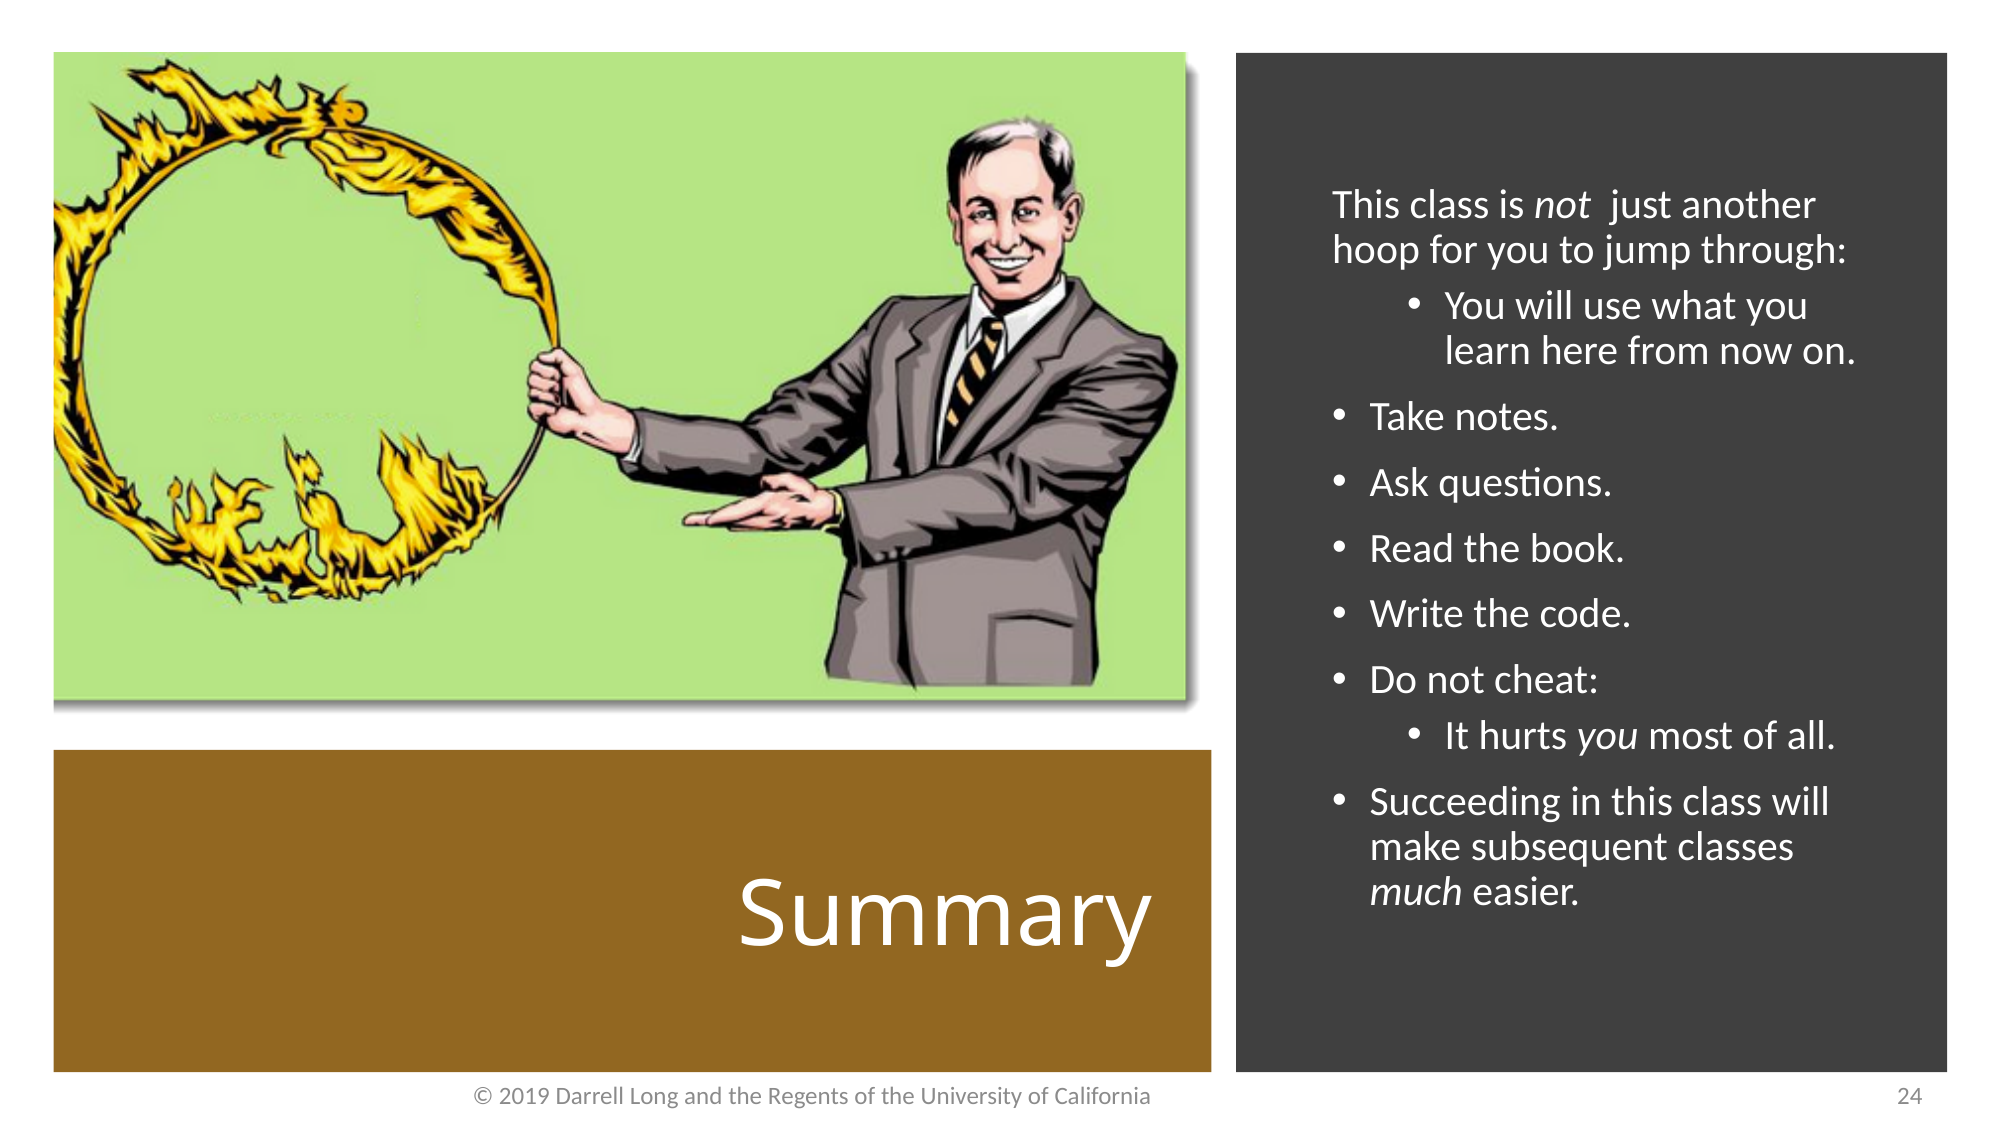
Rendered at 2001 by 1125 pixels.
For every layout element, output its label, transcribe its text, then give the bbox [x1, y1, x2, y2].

text_box [53, 749, 1212, 1073]
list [53, 52, 1212, 727]
text_box [1235, 52, 1948, 1073]
title Summary [85, 782, 1168, 1049]
slide_number 24 [1777, 1072, 1938, 1117]
list This class is not just another hoop for you to jump through: You will use what you learn here from now on. Take notes. Ask questions. Read the book. Write the code. Do not cheat: It hurts you most of all. Succeeding in this class will make subsequent classes much easier. [1317, 150, 1879, 947]
footer © 2019 Darrell Long and the Regents of the University of California [85, 1072, 1168, 1117]
